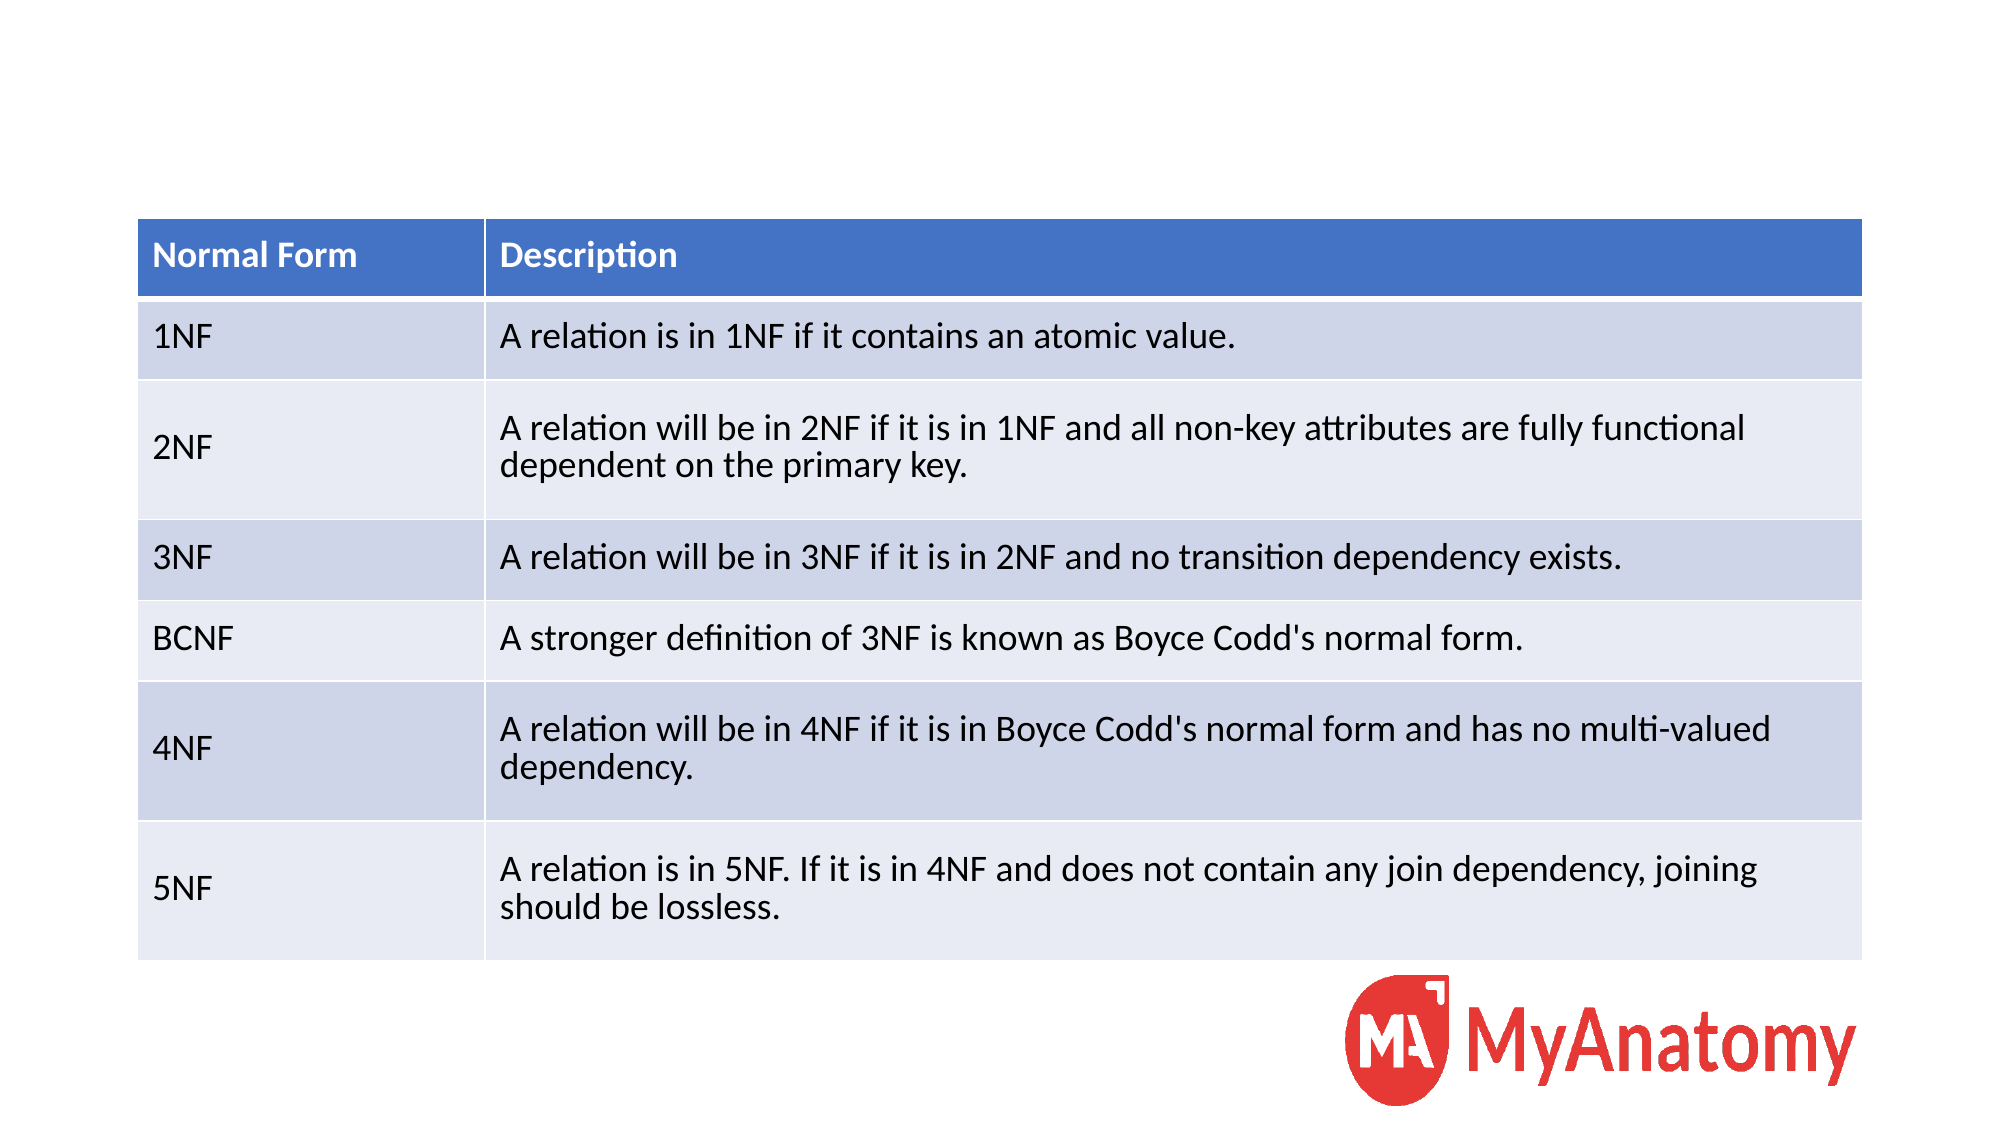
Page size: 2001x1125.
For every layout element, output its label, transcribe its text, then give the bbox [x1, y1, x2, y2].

table_cell 2NF [138, 381, 484, 519]
table_cell A stronger definition of 3NF is known as Boyce Codd's normal form. [486, 601, 1862, 680]
table_header Description [486, 219, 1862, 296]
table_cell A relation is in 1NF if it contains an atomic value. [486, 302, 1862, 379]
table_cell 3NF [138, 520, 484, 600]
table_cell A relation will be in 4NF if it is in Boyce Codd's normal form and has no multi-valued dependency. [486, 682, 1862, 820]
table_cell A relation is in 5NF. If it is in 4NF and does not contain any join dependency, joining should be lossless. [486, 822, 1862, 960]
table_cell 1NF [138, 302, 484, 379]
table_header Normal Form [138, 219, 484, 296]
table_cell A relation will be in 3NF if it is in 2NF and no transition dependency exists. [486, 520, 1862, 600]
picture [1337, 962, 1863, 1125]
table_cell 4NF [138, 682, 484, 820]
table_cell A relation will be in 2NF if it is in 1NF and all non-key attributes are fully functional dependent on the primary key. [486, 381, 1862, 519]
table_cell 5NF [138, 822, 484, 960]
table_cell BCNF [138, 601, 484, 680]
